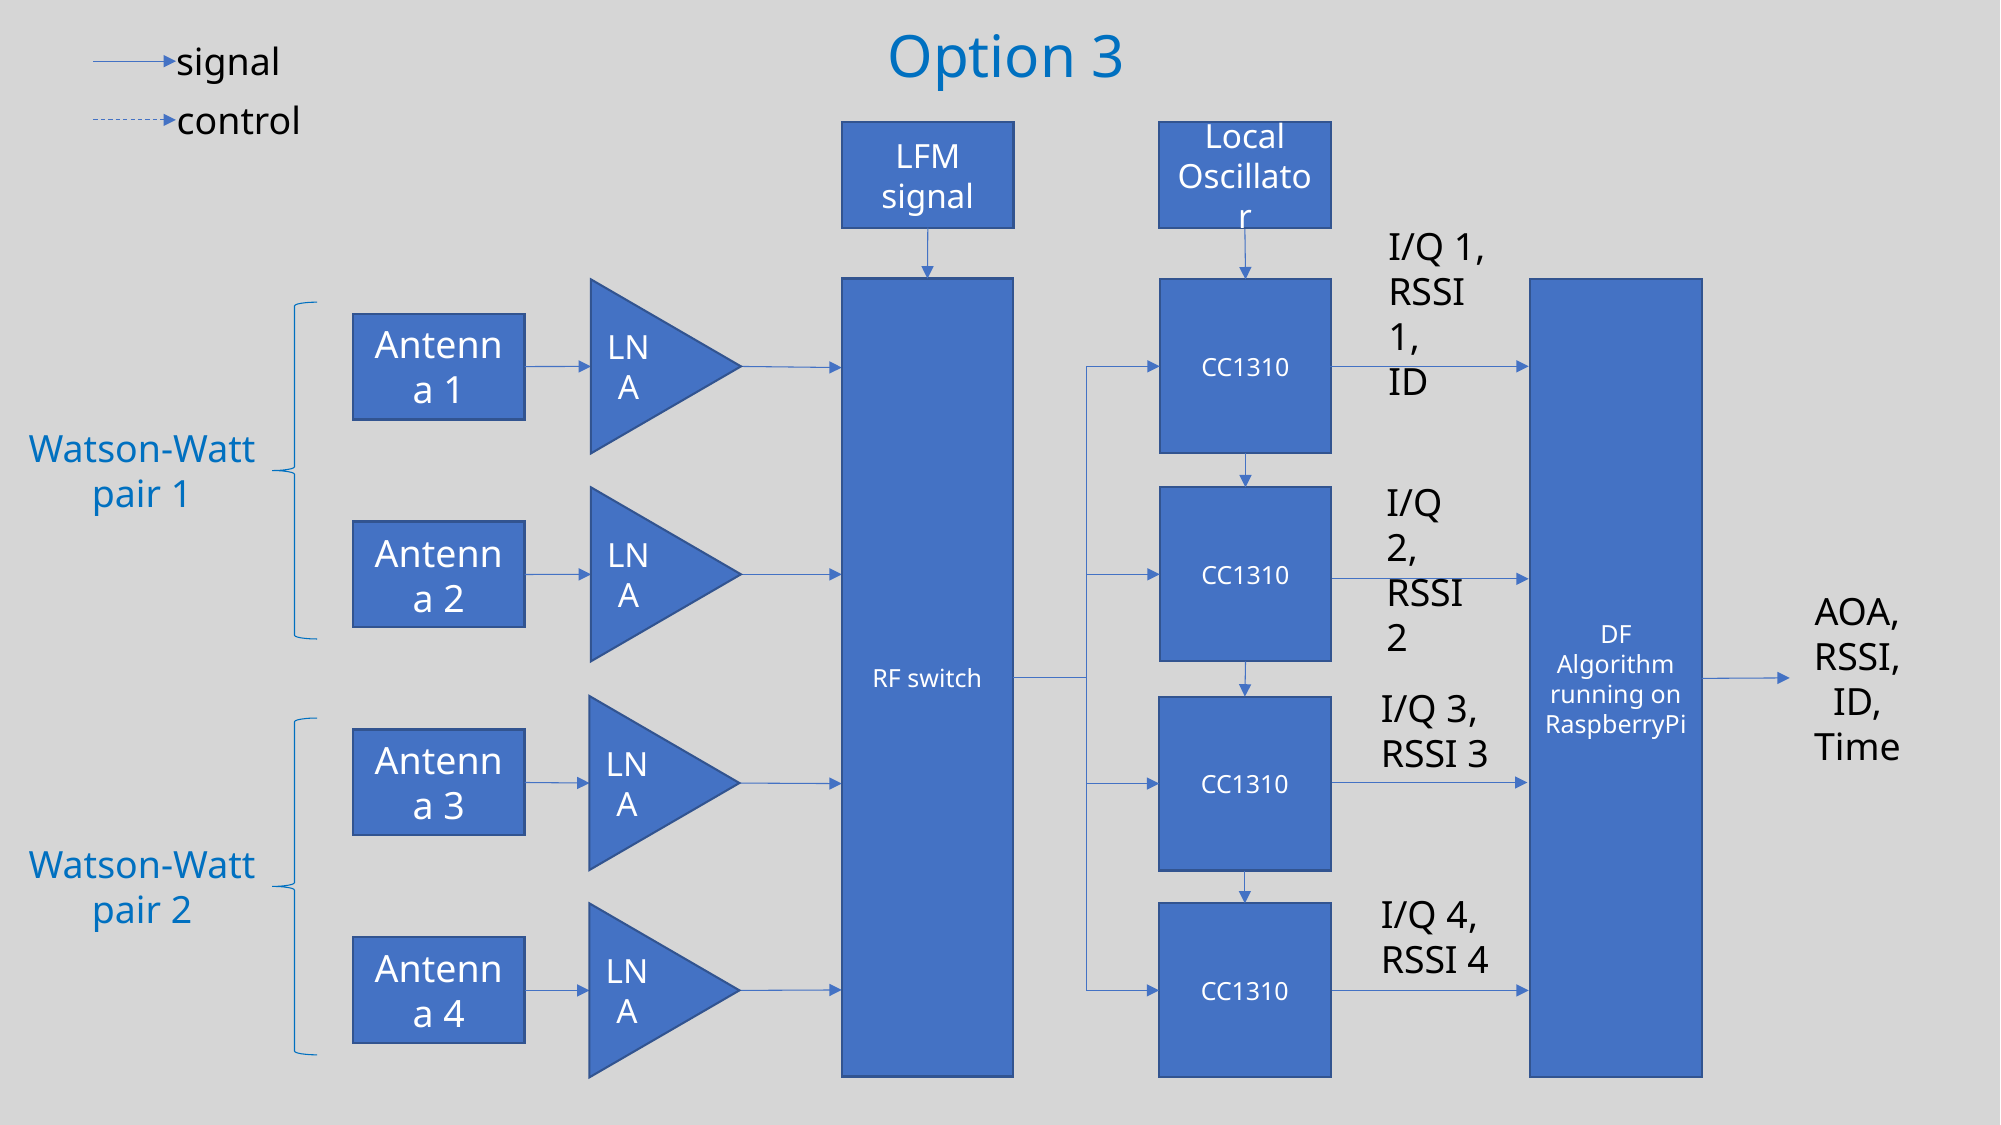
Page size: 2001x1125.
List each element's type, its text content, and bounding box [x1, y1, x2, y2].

text_box I/Q 2, RSSI 2 [1371, 579, 1498, 667]
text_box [1013, 366, 1160, 574]
text_box LFM signal [841, 121, 1015, 229]
text_box Antenna 3 [352, 728, 526, 836]
text_box Option 3 [276, 11, 1736, 97]
text_box Watson-Watt pair 1 [13, 417, 271, 523]
text_box [272, 717, 318, 1056]
text_box I/Q 3, RSSI 3 [1366, 677, 1504, 782]
text_box I/Q 4, RSSI 4 [1366, 883, 1504, 989]
text_box [272, 301, 318, 640]
text_box I/Q 1, RSSI 1, ID [1373, 367, 1509, 410]
text_box RF switch [841, 277, 1014, 1078]
text_box LNA [589, 485, 743, 664]
text_box CC1310 [1159, 278, 1332, 454]
text_box DF Algorithm running on RaspberryPi [1529, 278, 1703, 1078]
text_box Antenna 2 [352, 520, 526, 628]
text_box I/Q 1, RSSI 1, ID [1373, 215, 1509, 366]
text_box control [161, 89, 317, 150]
text_box LNA [588, 901, 741, 1080]
text_box CC1310 [1160, 696, 1332, 872]
text_box Local Oscillator [1158, 121, 1332, 229]
text_box AOA, RSSI, ID, Time [1789, 580, 1926, 776]
text_box LNA [588, 694, 740, 872]
text_box I/Q 2, RSSI 2 [1371, 471, 1498, 578]
text_box Watson-Watt pair 2 [13, 833, 271, 939]
text_box CC1310 [1158, 902, 1332, 1078]
text_box Antenna 1 [352, 313, 526, 421]
text_box signal [161, 30, 296, 89]
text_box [1013, 677, 1160, 991]
text_box LNA [589, 277, 743, 456]
text_box CC1310 [1160, 486, 1332, 662]
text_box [1013, 574, 1160, 677]
text_box Antenna 4 [352, 936, 526, 1044]
